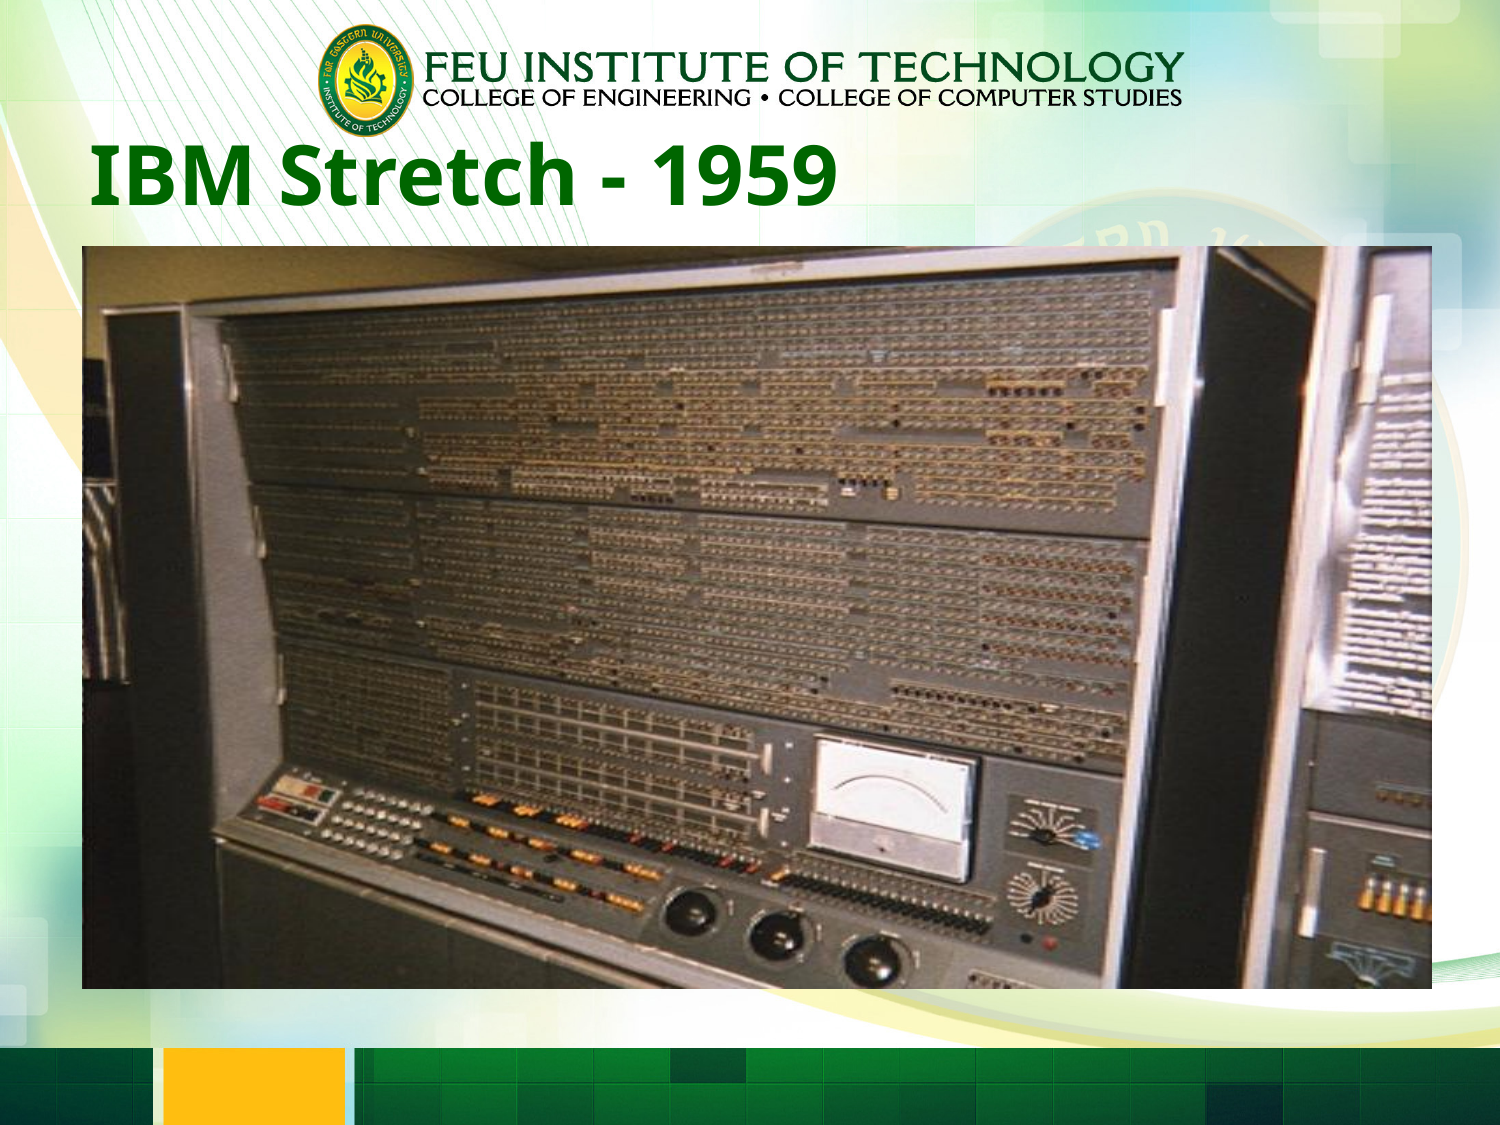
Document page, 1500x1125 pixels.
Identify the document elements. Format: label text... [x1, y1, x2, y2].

picture [0, 0, 1500, 1125]
text_box IBM Stretch - 1959 [75, 112, 1425, 233]
